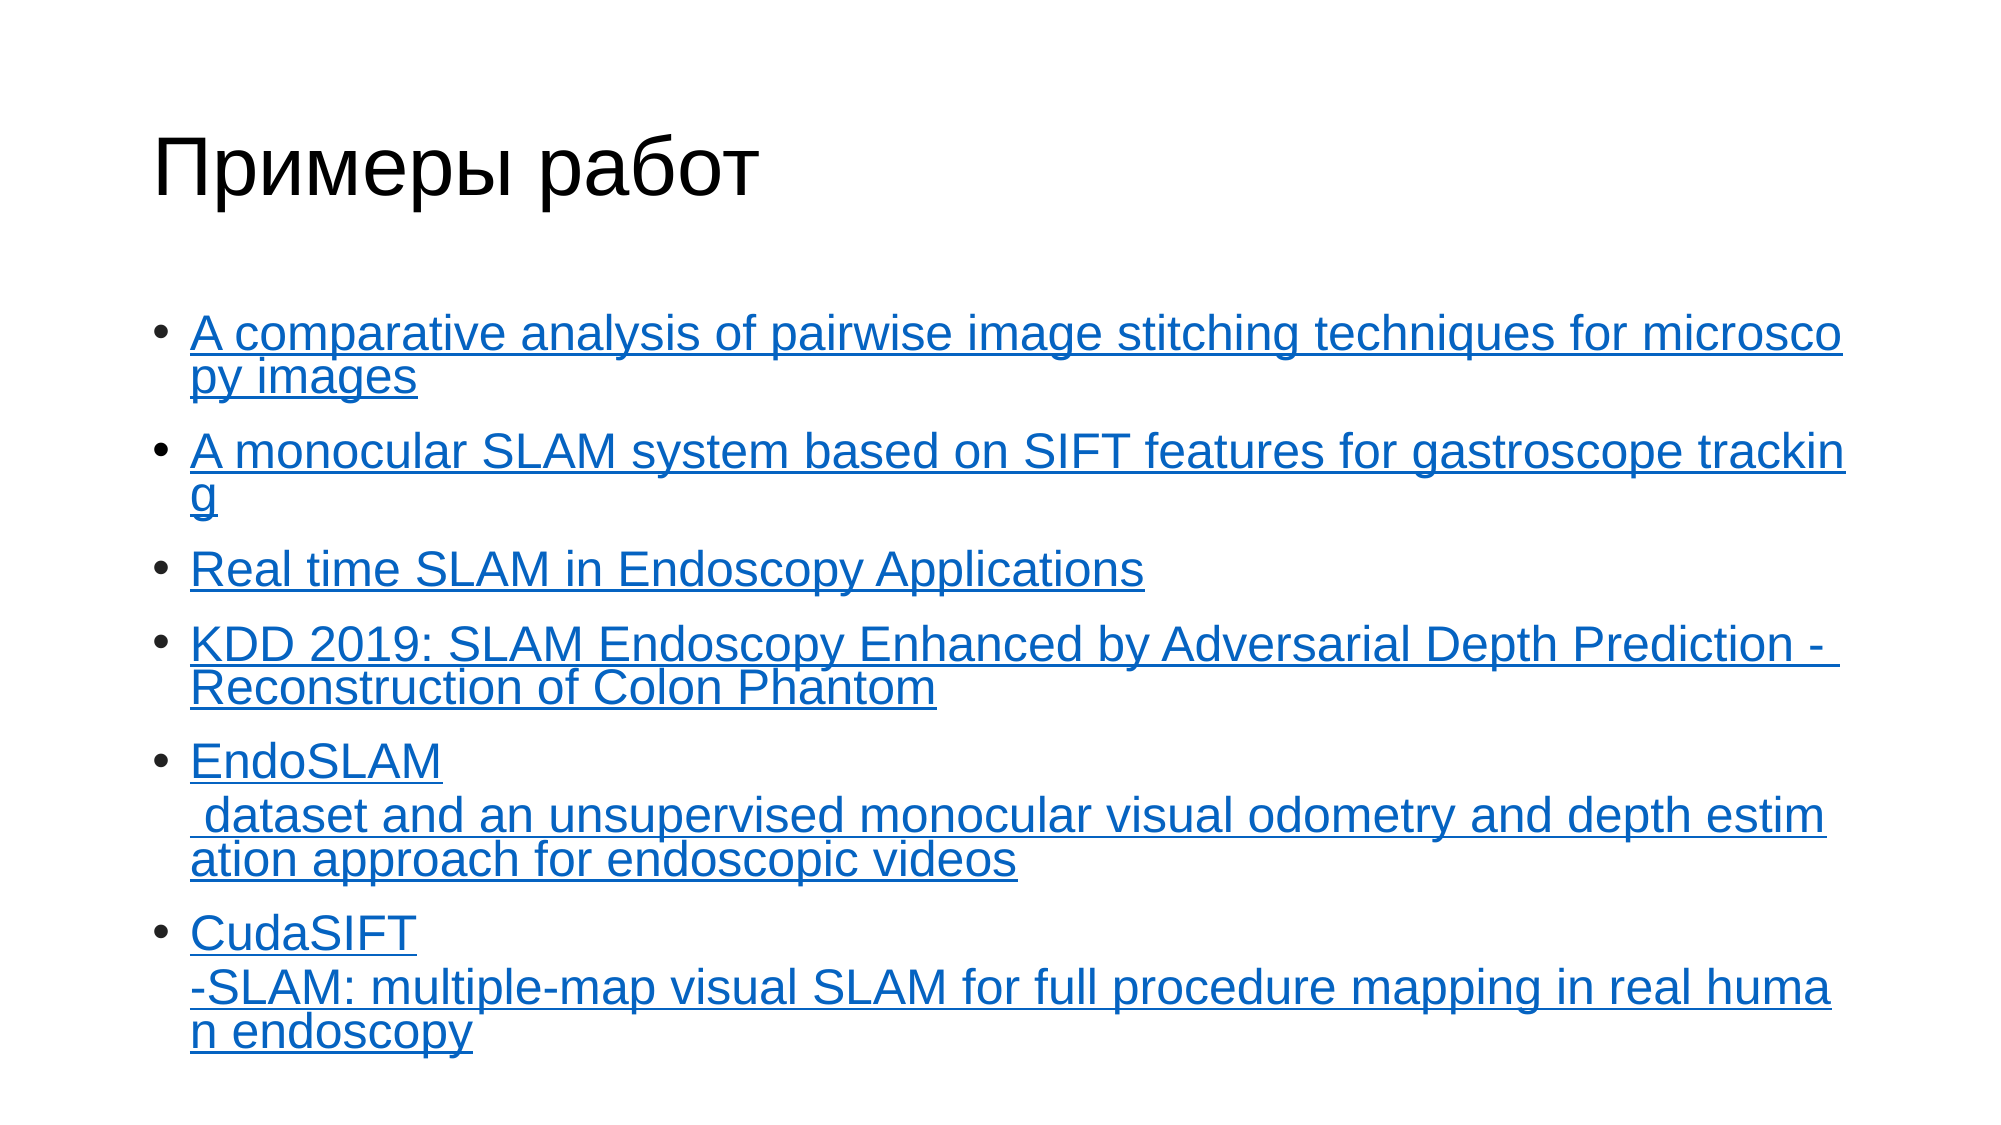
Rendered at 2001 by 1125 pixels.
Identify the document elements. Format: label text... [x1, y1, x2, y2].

title Примеры работ [137, 59, 1863, 278]
list A comparative analysis of pairwise image stitching techniques for microscopy images A monocular SLAM system based on SIFT features for gastroscope tracking Real time SLAM in Endoscopy Applications KDD 2019: SLAM Endoscopy Enhanced by Adversarial Depth Prediction - Reconstruction of Colon Phantom EndoSLAM dataset and an unsupervised monocular visual odometry and depth estimation approach for endoscopic videos CudaSIFT-SLAM: multiple-map visual SLAM for full procedure mapping in real human endoscopy [137, 299, 1863, 1014]
